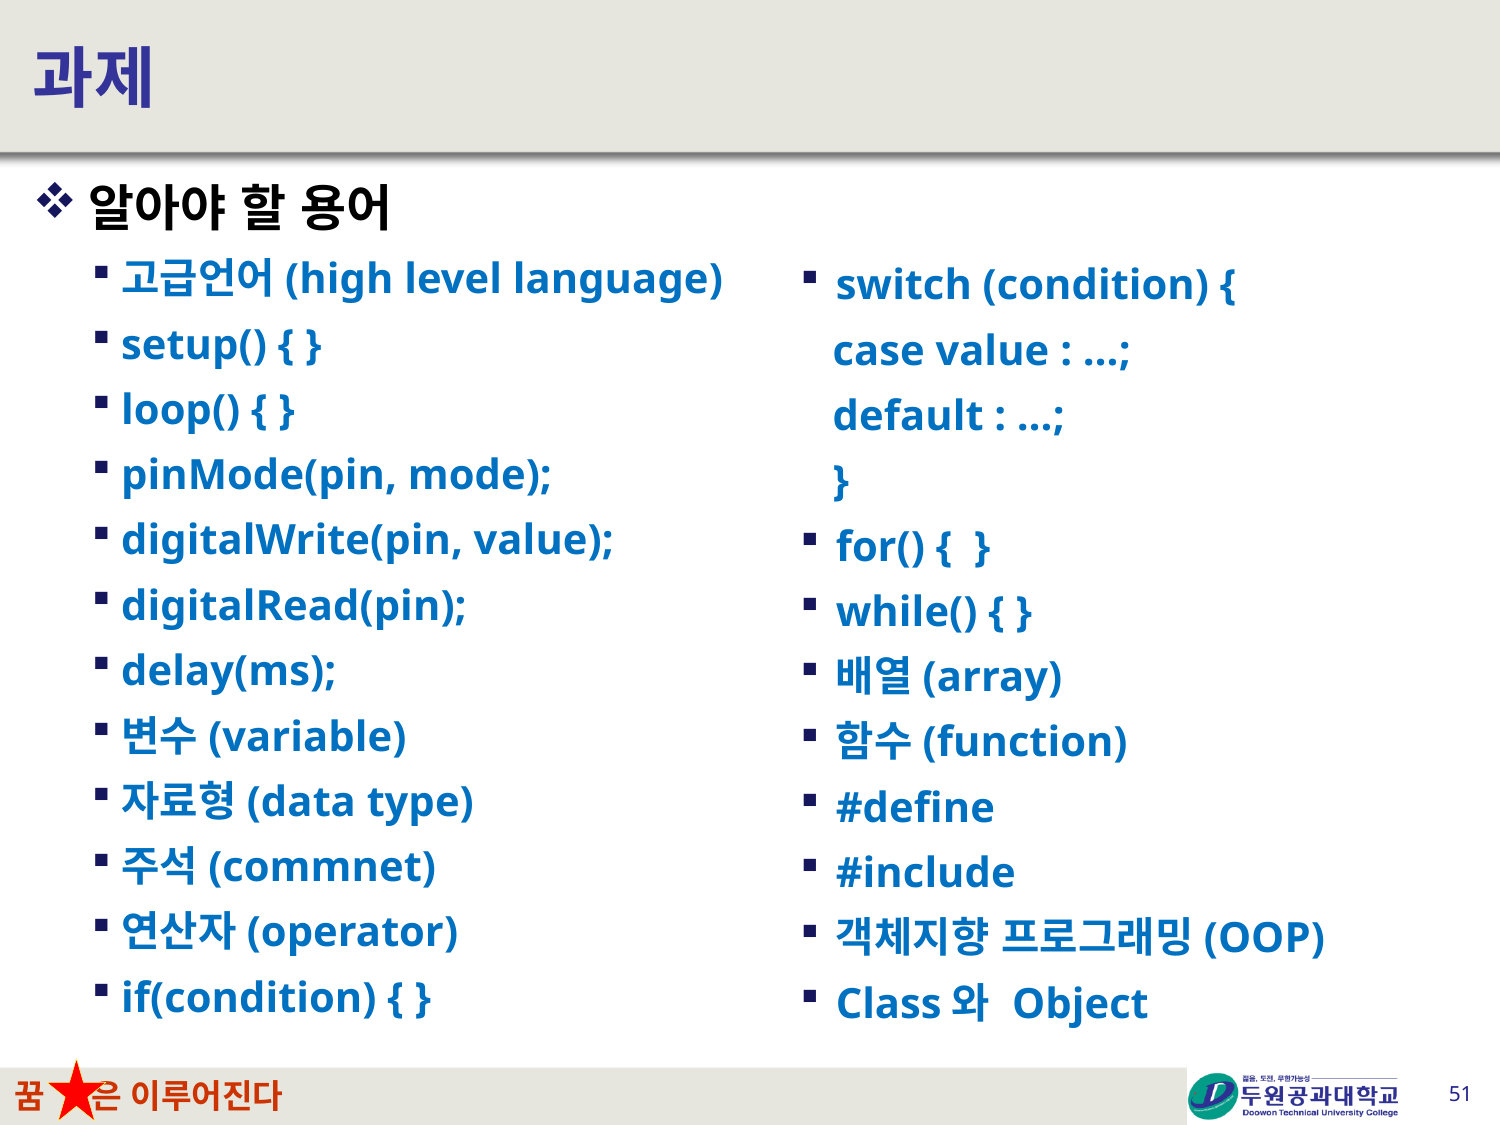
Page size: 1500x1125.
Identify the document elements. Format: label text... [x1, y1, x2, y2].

text_box switch (condition) { case value : …; default : …; } for() { } while() { } 배열(array) 함수(function) #define #include 객체지향 프로그래밍(OOP) Class와 Object [714, 243, 1500, 1068]
picture [0, 1066, 1400, 1125]
title 과제 [17, 8, 1483, 142]
picture [100, 1085, 113, 1090]
slide_number 51 [1399, 1071, 1488, 1119]
list 알아야 할 용어 고급언어(high level language) setup() { } loop() { } pinMode(pin, mode); digitalWrite(pin, value); digitalRead(pin); delay(ms); 변수(variable) 자료형(data type) 주석(commnet) 연산자(operator) if(condition) { } [17, 160, 1487, 1067]
picture [0, 0, 1500, 173]
